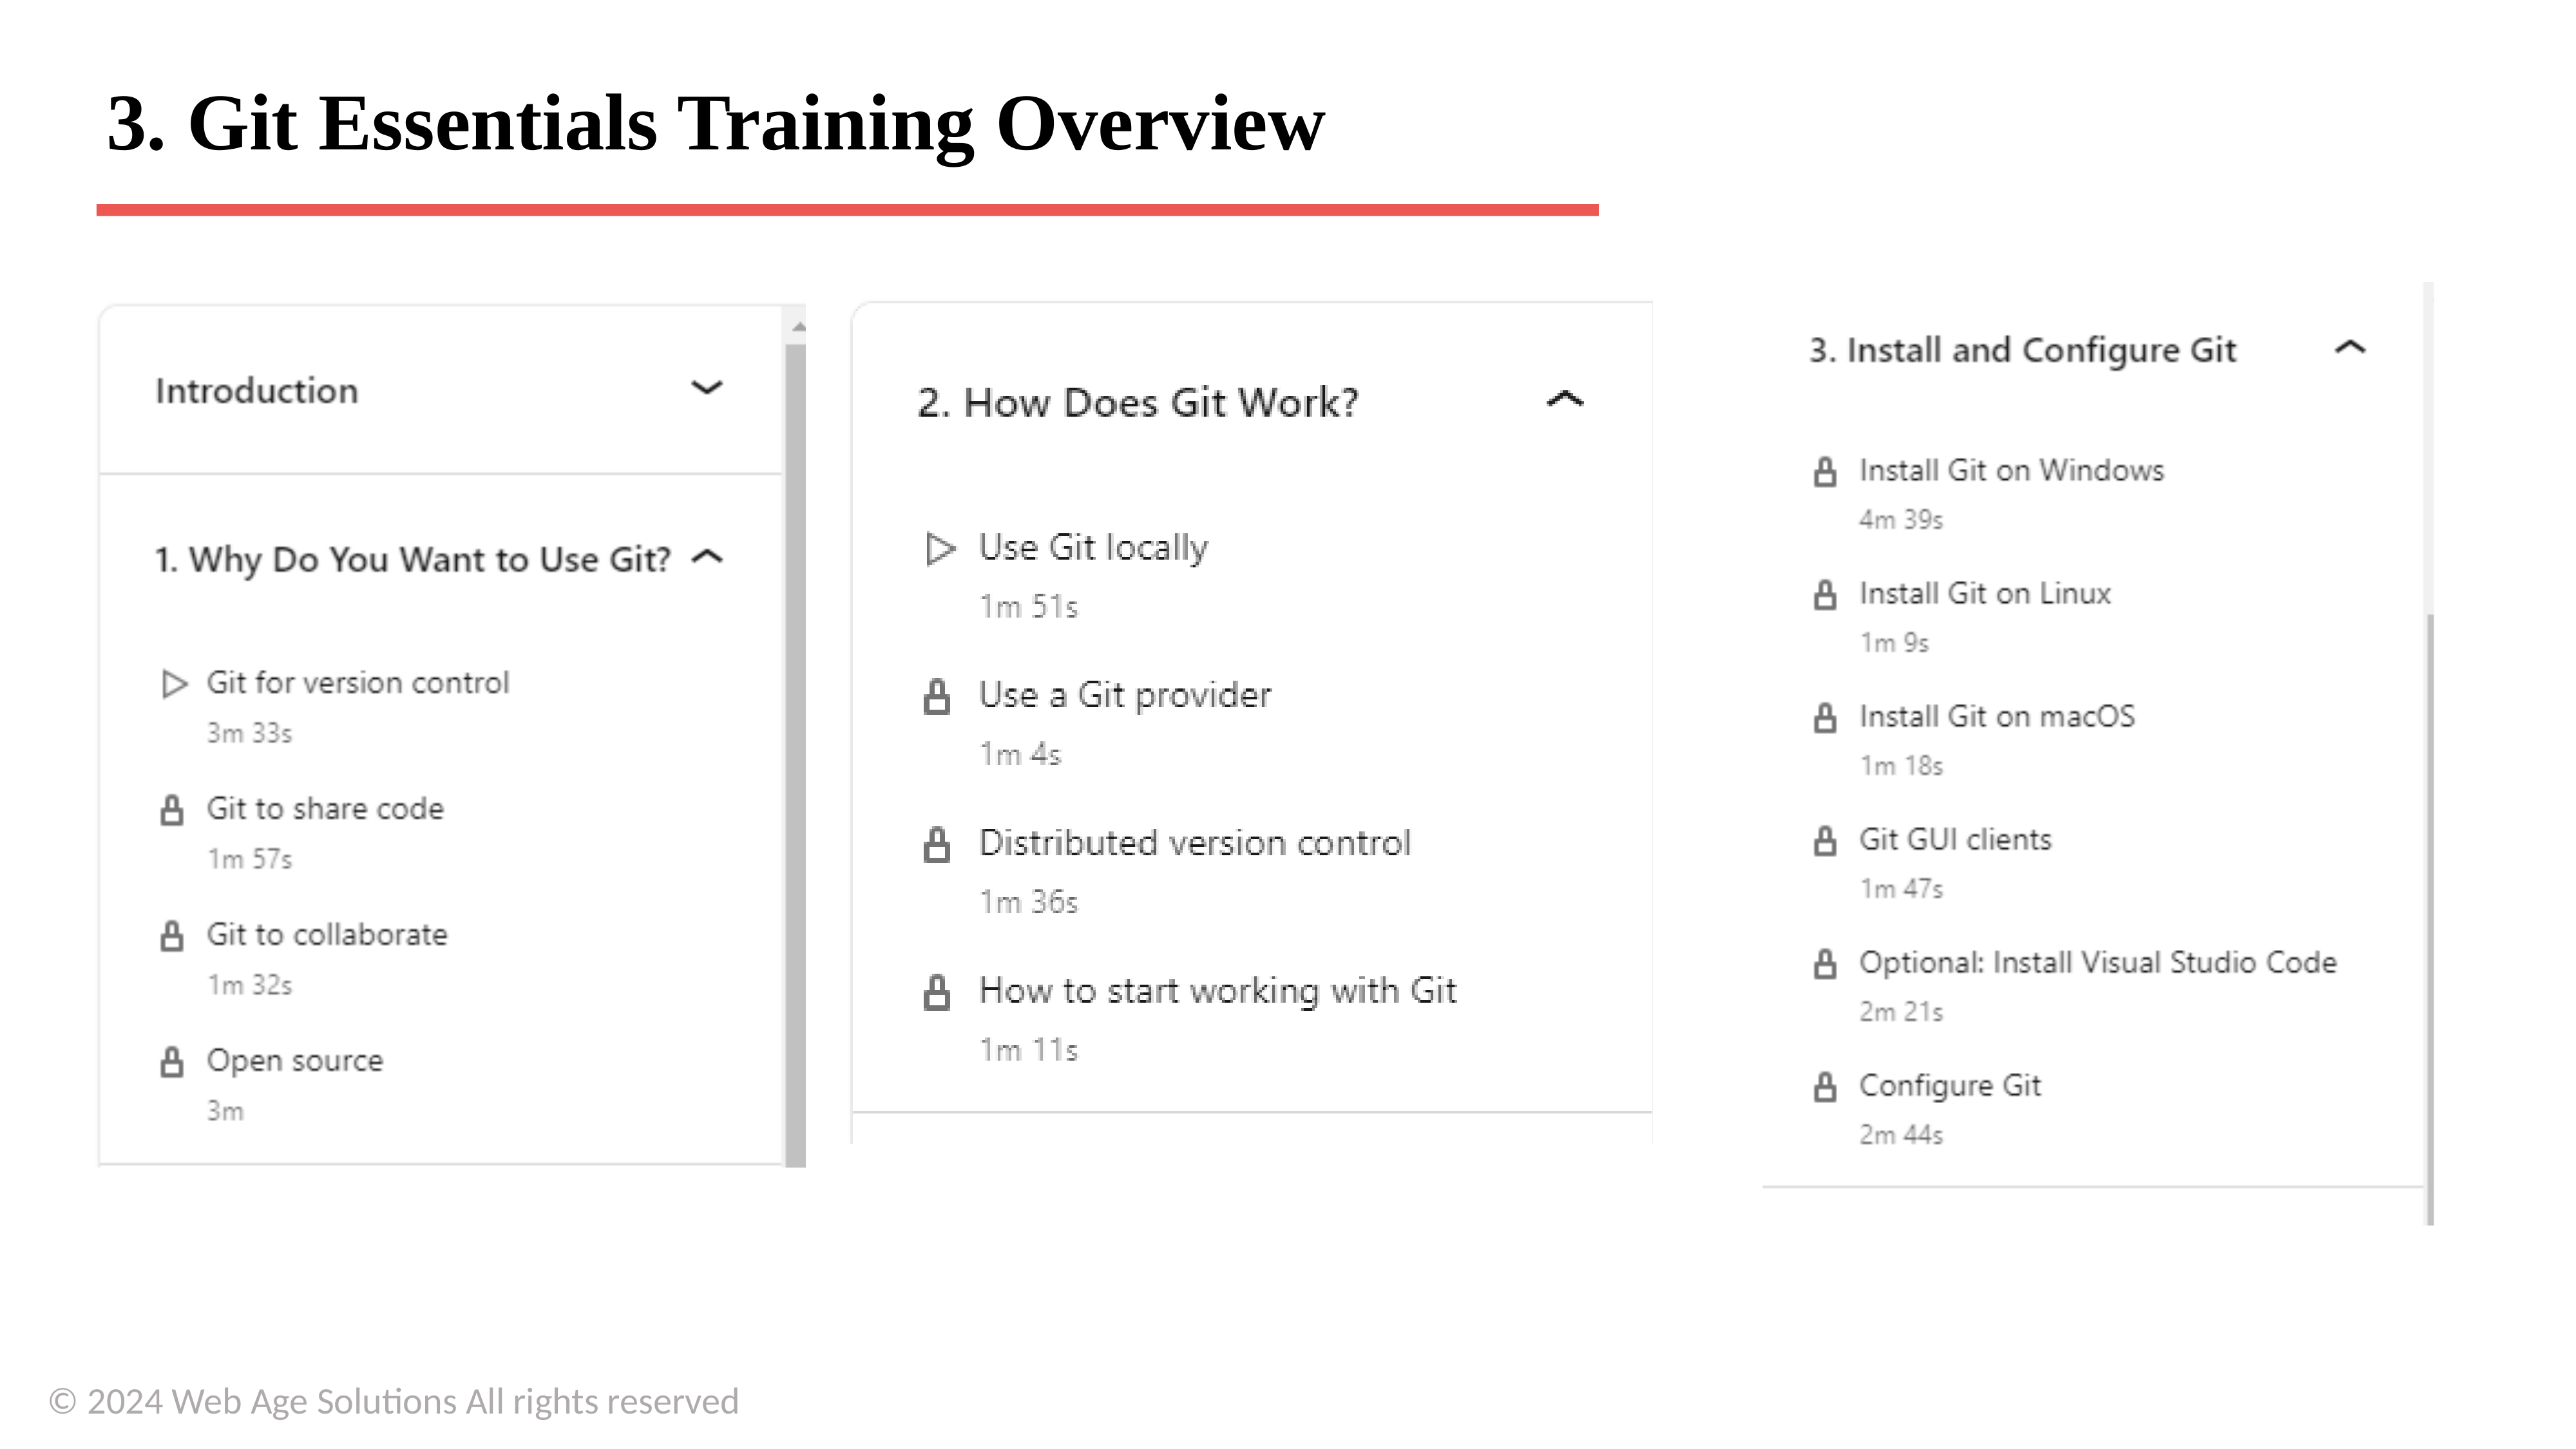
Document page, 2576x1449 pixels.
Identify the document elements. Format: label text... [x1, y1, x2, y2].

title 3. Git Essentials Training Overview [97, 49, 1613, 198]
picture [824, 294, 1653, 1144]
text_box [96, 204, 1599, 217]
picture [70, 294, 806, 1168]
text_box © 2024 Web Age Solutions All rights reserved [38, 1372, 1100, 1449]
picture [1762, 282, 2434, 1226]
